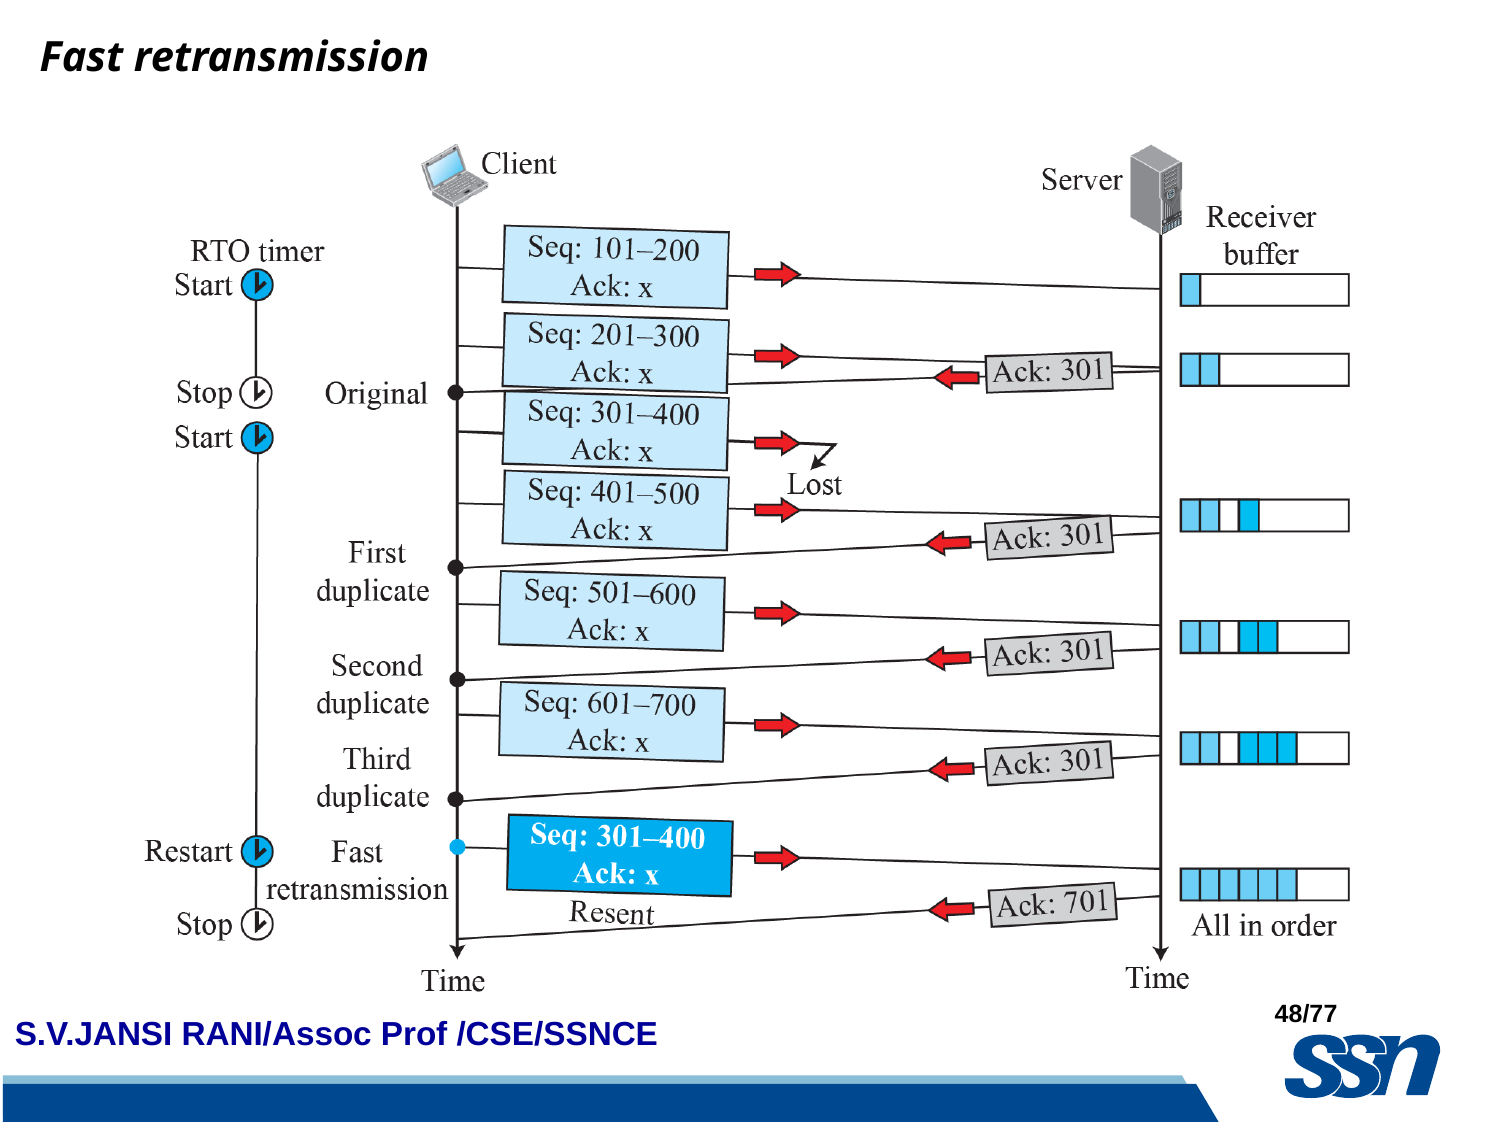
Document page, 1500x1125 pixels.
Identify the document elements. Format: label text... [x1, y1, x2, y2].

picture [144, 144, 1351, 1001]
text_box Fast retransmission [24, 22, 1363, 87]
